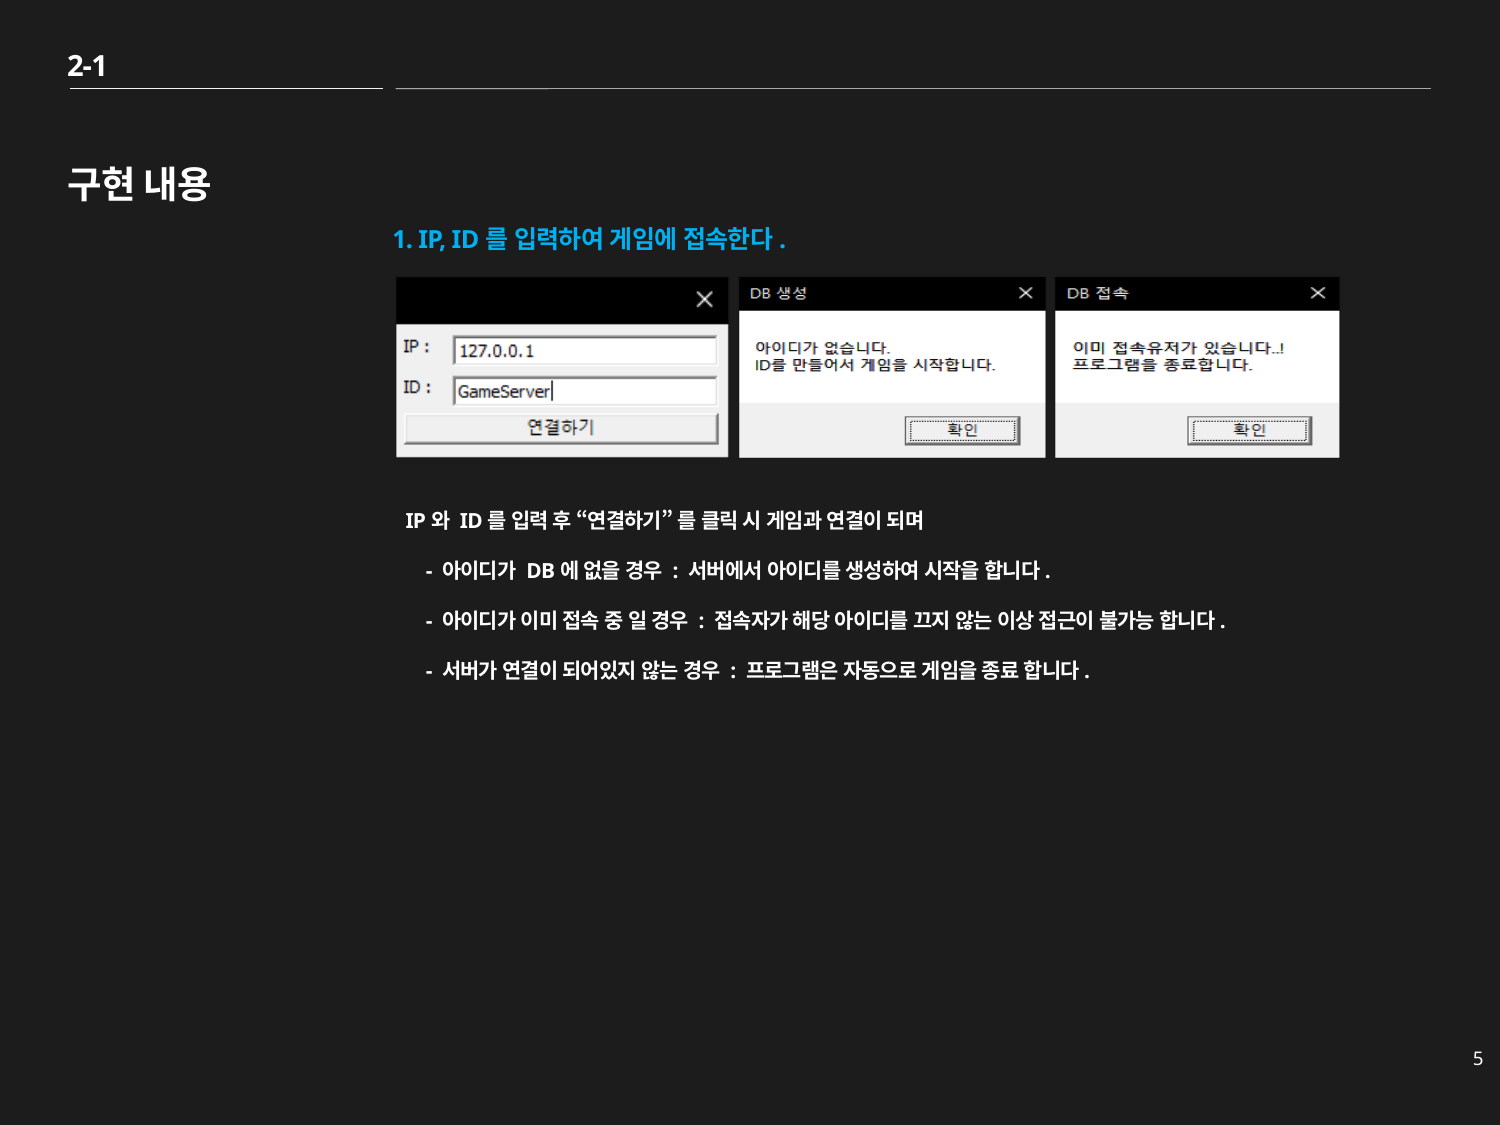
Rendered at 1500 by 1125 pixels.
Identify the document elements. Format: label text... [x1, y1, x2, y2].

text_box 5 [1377, 1039, 1499, 1080]
picture [1054, 275, 1341, 460]
picture [737, 275, 1047, 460]
text_box 1. IP, ID를 입력하여 게임에 접속한다. [384, 215, 803, 261]
text_box 2-1 [52, 39, 123, 90]
text_box IP와 ID를 입력 후 “연결하기” 를 클릭 시 게임과 연결이 되며 - 아이디가 DB에 없을 경우 : 서버에서 아이디를 생성하여 시작을 합니다. - 아이디가 이미 접속 중 일 경우 : 접속자가 해당 아이디를 끄지 않는 이상 접근이 불가능 합니다. - 서버가 연결이 되어있지 않는 경우 : 프로그램은 자동으로 게임을 종료 합니다. [390, 500, 1270, 691]
picture [395, 275, 731, 460]
title 구현 내용 [52, 153, 384, 395]
